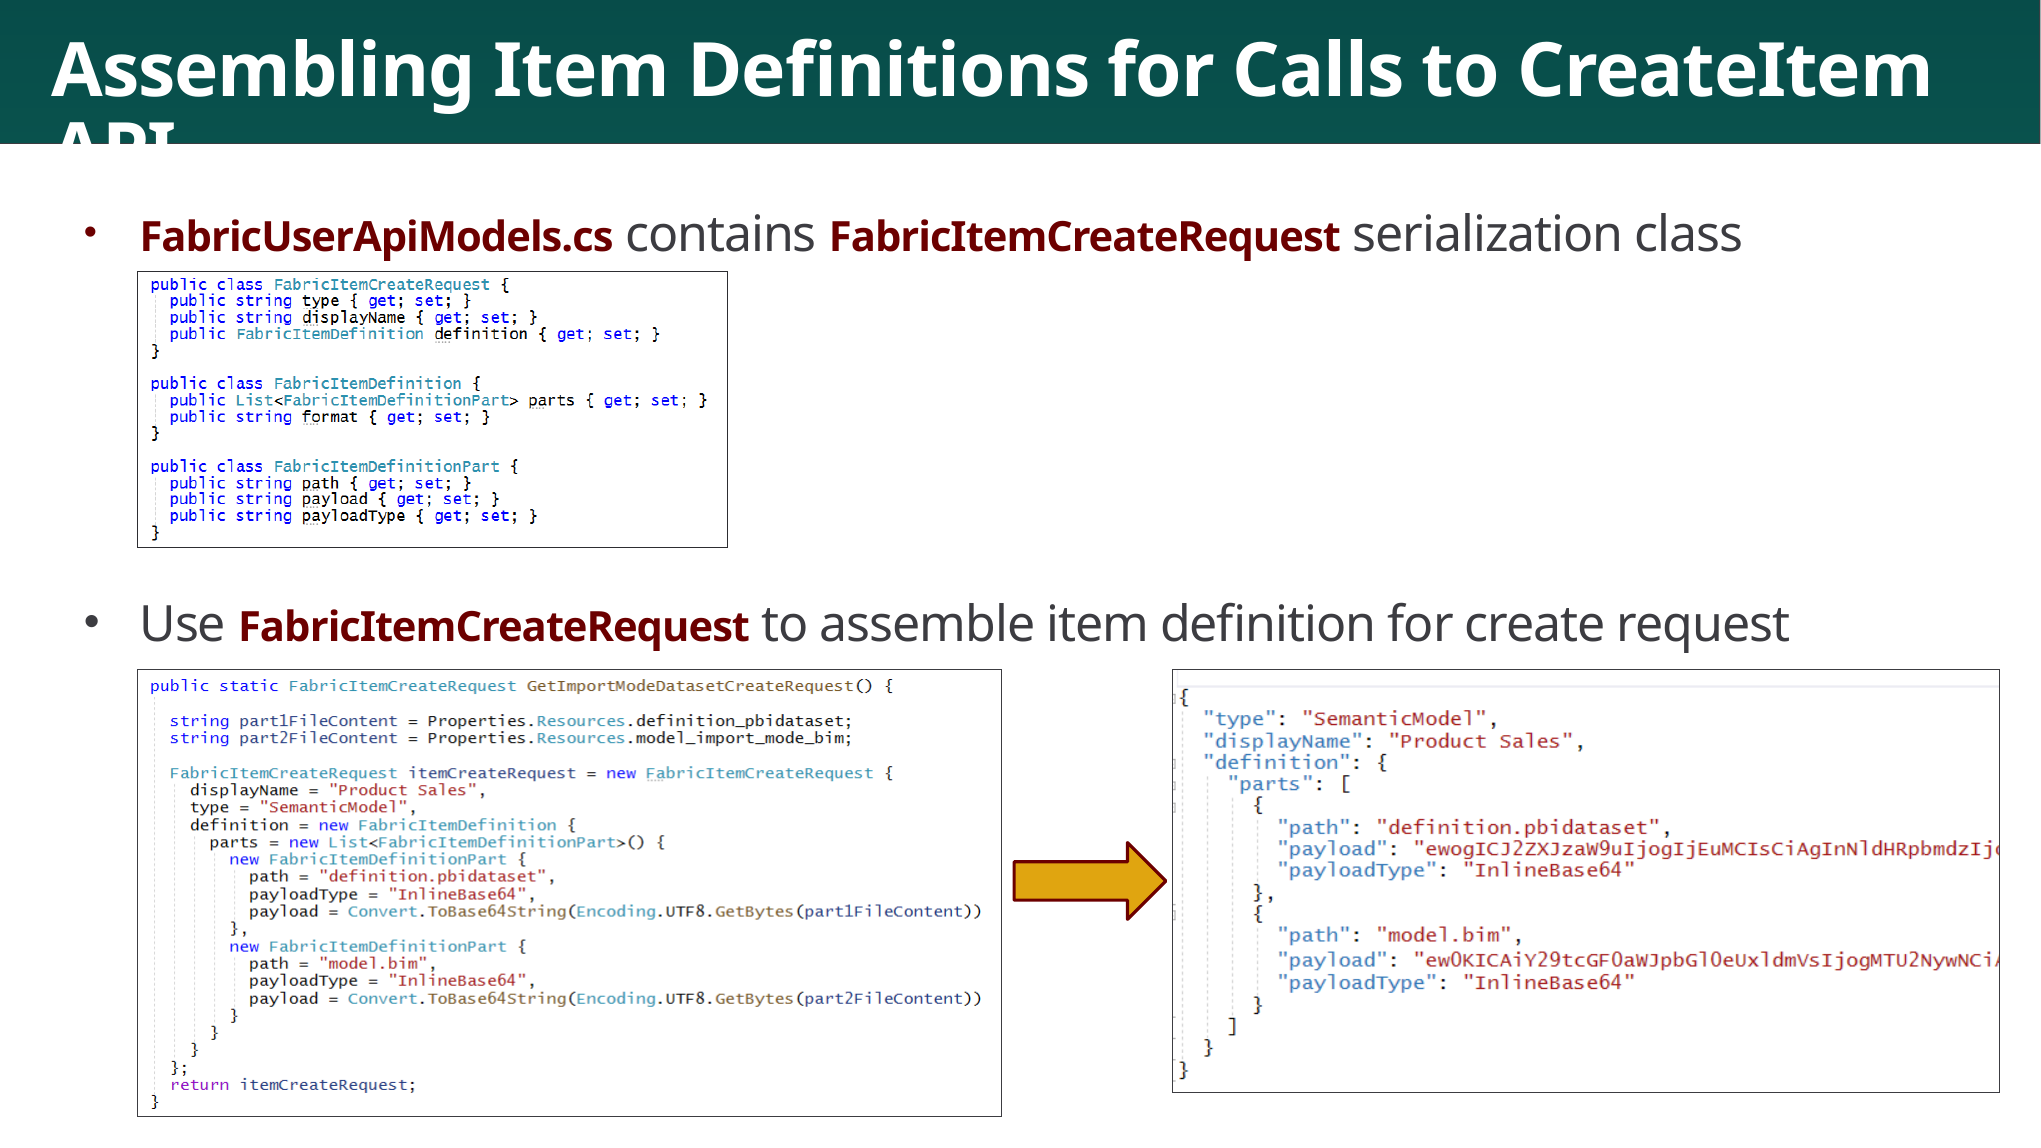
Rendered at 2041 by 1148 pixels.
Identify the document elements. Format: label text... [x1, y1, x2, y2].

picture [137, 271, 728, 548]
list FabricUserApiModels.cs contains FabricItemCreateRequest serialization class Use FabricItemCreateRequest to assemble item definition for create request [83, 201, 1988, 646]
picture [137, 668, 1002, 1117]
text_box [1013, 668, 2000, 1094]
title Assembling Item Definitions for Calls to CreateItem API [51, 31, 1988, 113]
